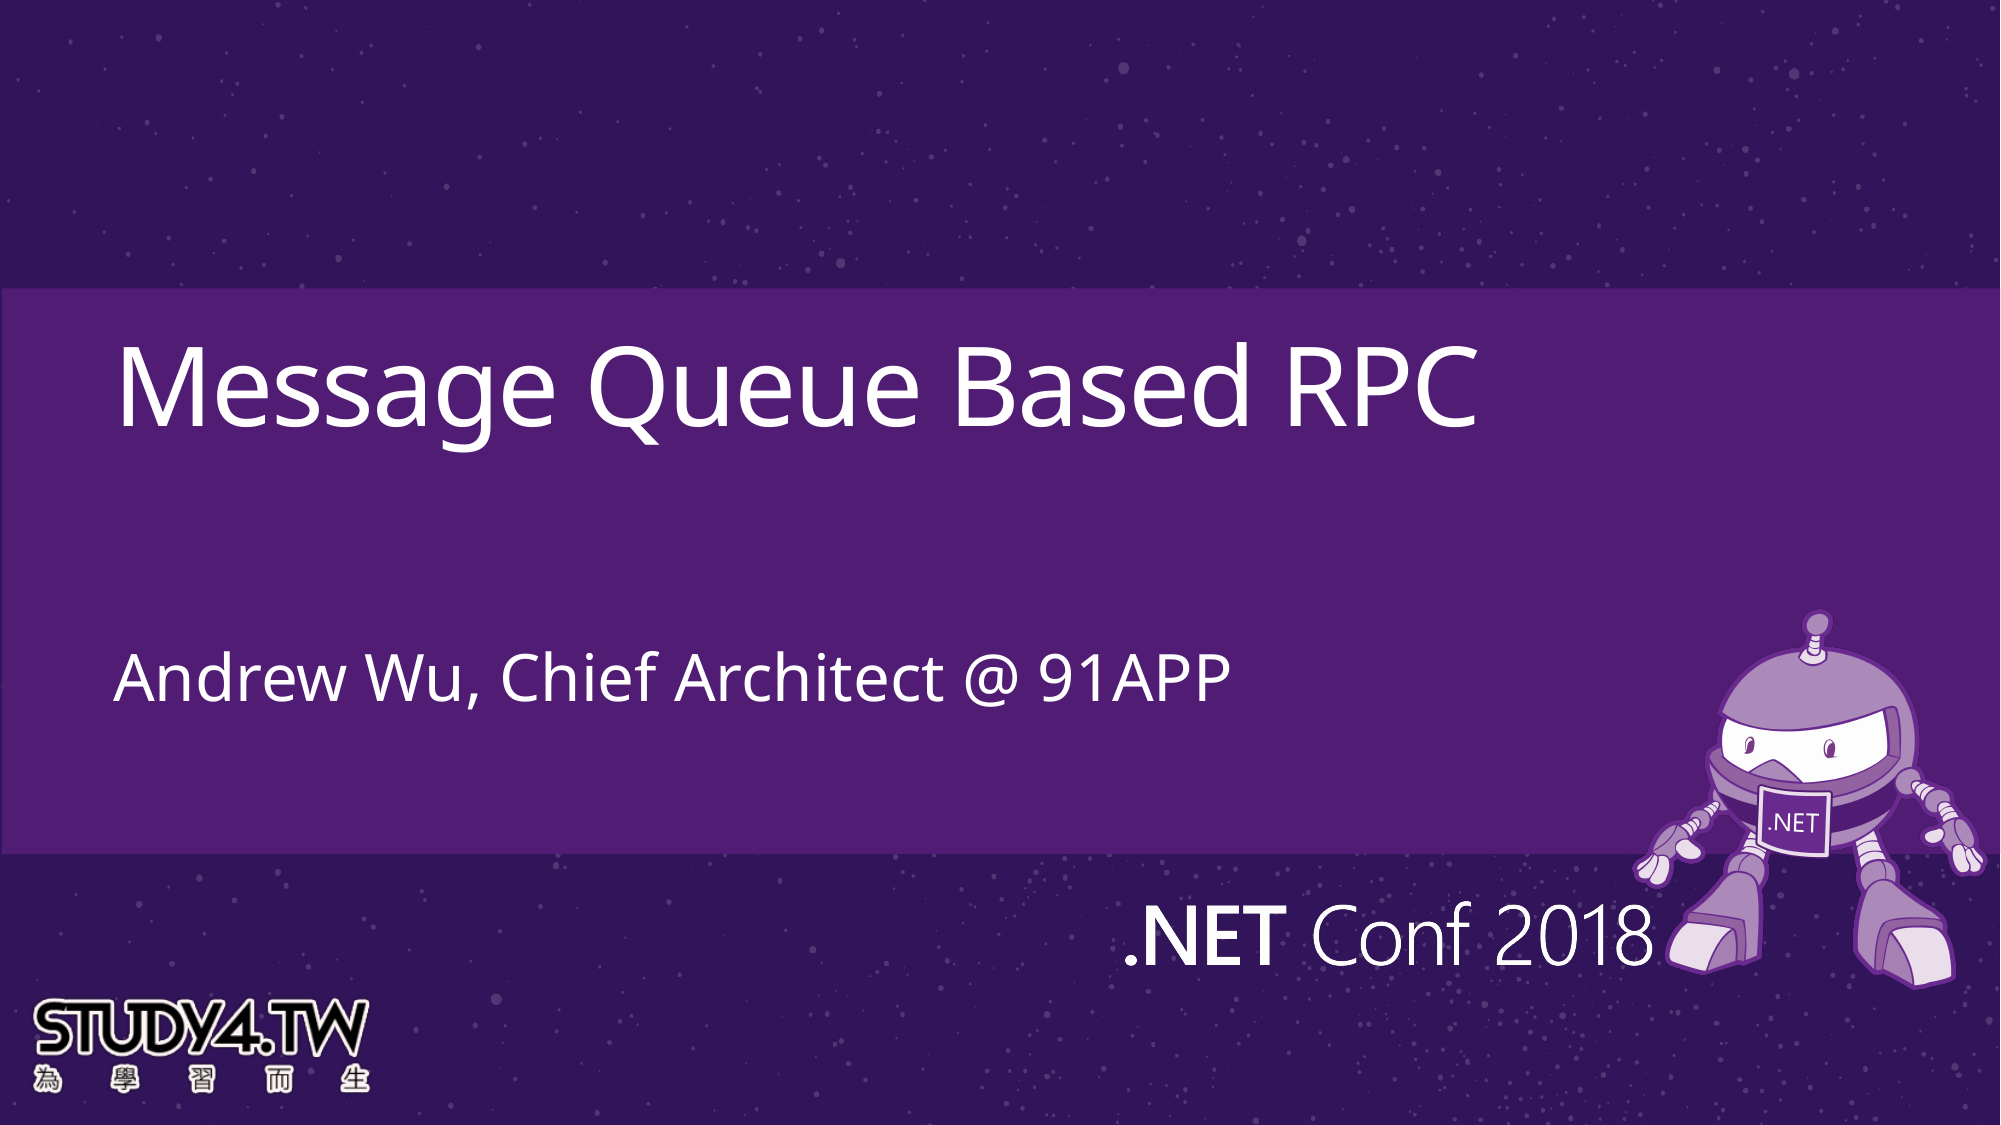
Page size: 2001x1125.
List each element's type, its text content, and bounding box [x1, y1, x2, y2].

list Andrew Wu, Chief Architect @ 91APP [89, 626, 1707, 819]
picture [0, 0, 2000, 1125]
title Message Queue Based RPC [89, 315, 1904, 610]
